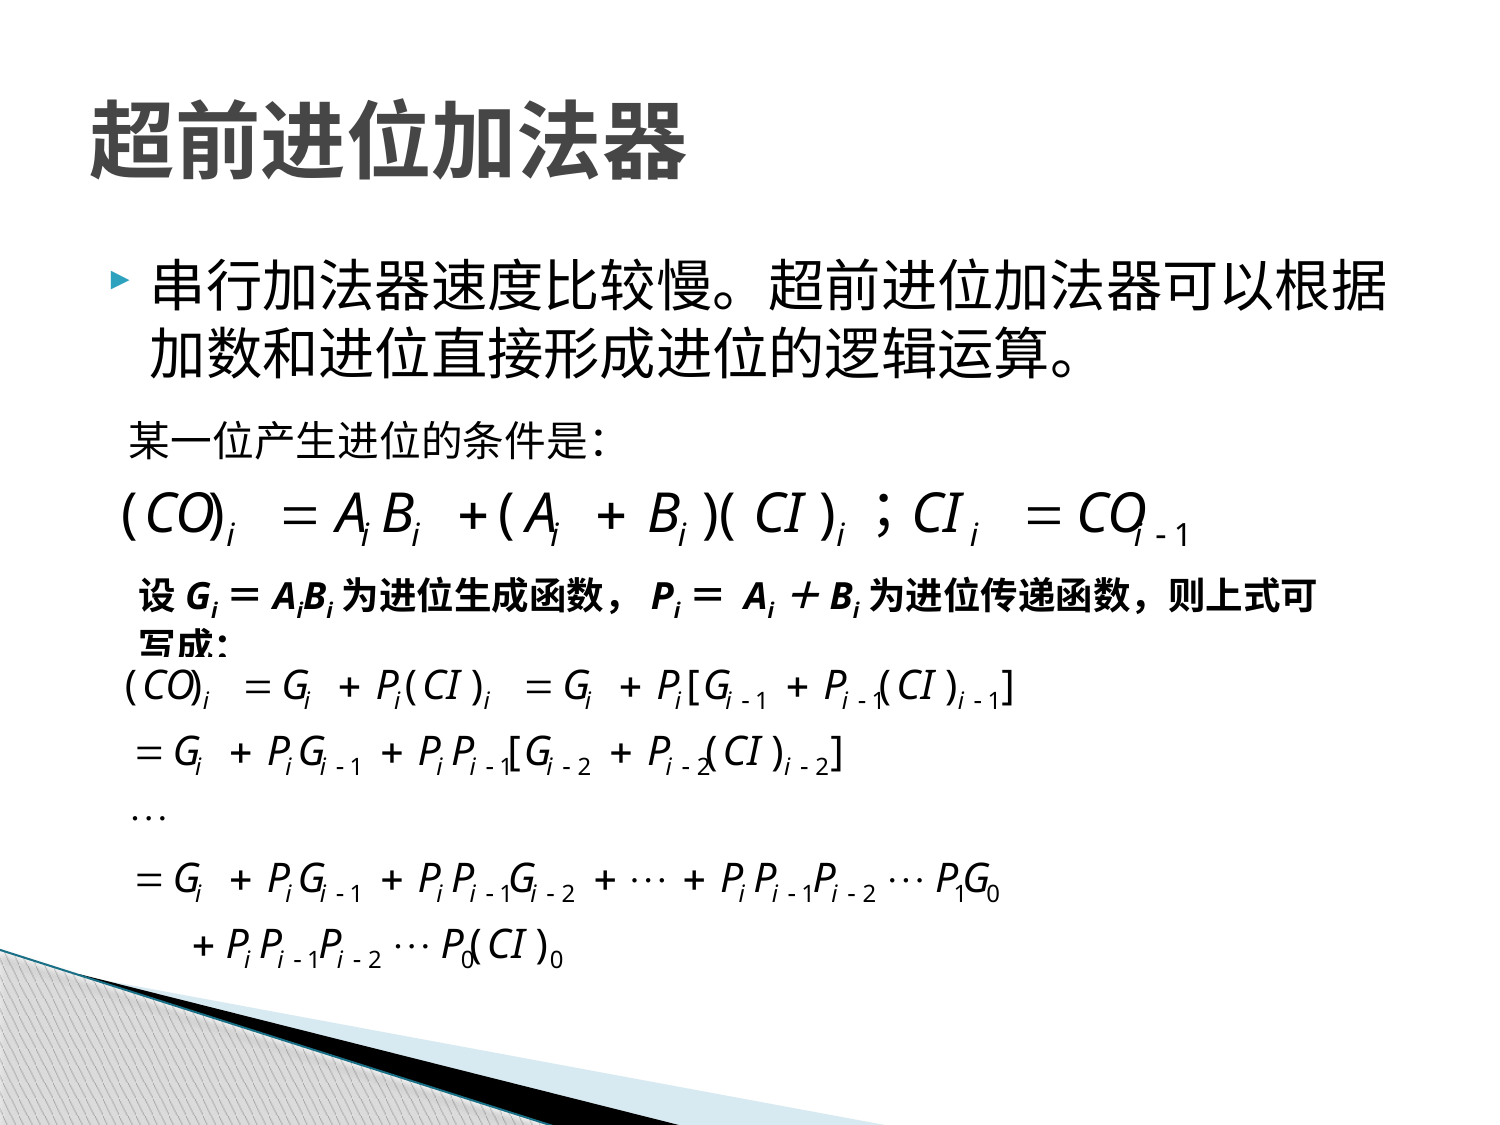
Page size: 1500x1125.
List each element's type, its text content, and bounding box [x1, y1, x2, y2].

list 串行加法器速度比较慢。超前进位加法器可以根据加数和进位直接形成进位的逻辑运算。 [75, 243, 1425, 433]
title 超前进位加法器 [75, 45, 1425, 233]
text_box 设Gi＝AiBi为进位生成函数，Pi＝ Ai＋Bi为进位传递函数，则上式可写成： [123, 564, 1365, 676]
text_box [126, 656, 1022, 978]
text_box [123, 472, 1197, 556]
text_box 某一位产生进位的条件是： [114, 407, 646, 472]
